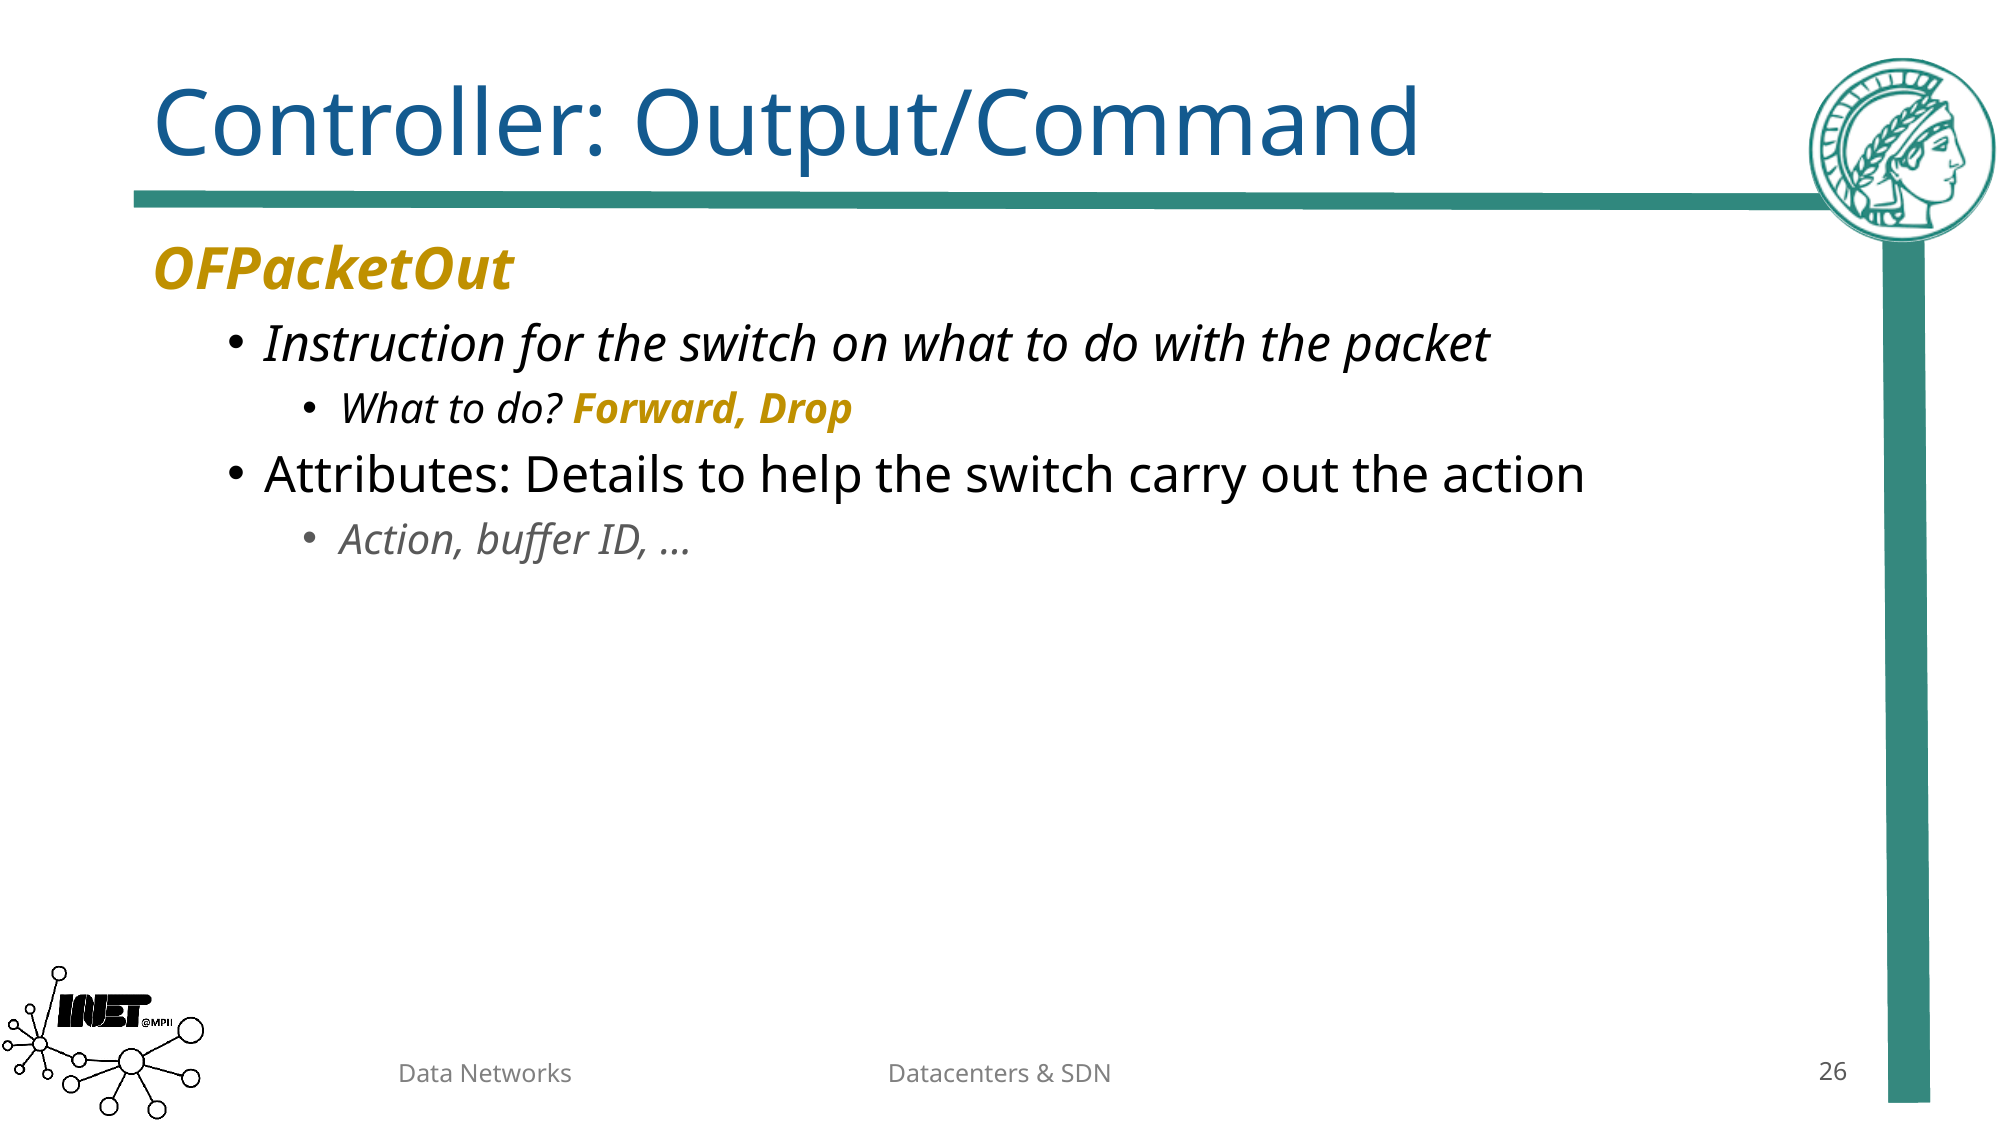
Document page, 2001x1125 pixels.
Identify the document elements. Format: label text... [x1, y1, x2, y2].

footer Datacenters & SDN [662, 1042, 1338, 1103]
slide_number 26 [1412, 1042, 1863, 1103]
slide_number Data Networks [137, 1042, 588, 1103]
title Controller: Output/Command [137, 59, 1863, 191]
picture [1817, 57, 1997, 243]
picture [1, 964, 204, 1120]
list OFPacketOut Instruction for the switch on what to do with the packet What to do? Forward, Drop Attributes: Details to help the switch carry out the action Action, buffer ID, … [137, 223, 1863, 1012]
